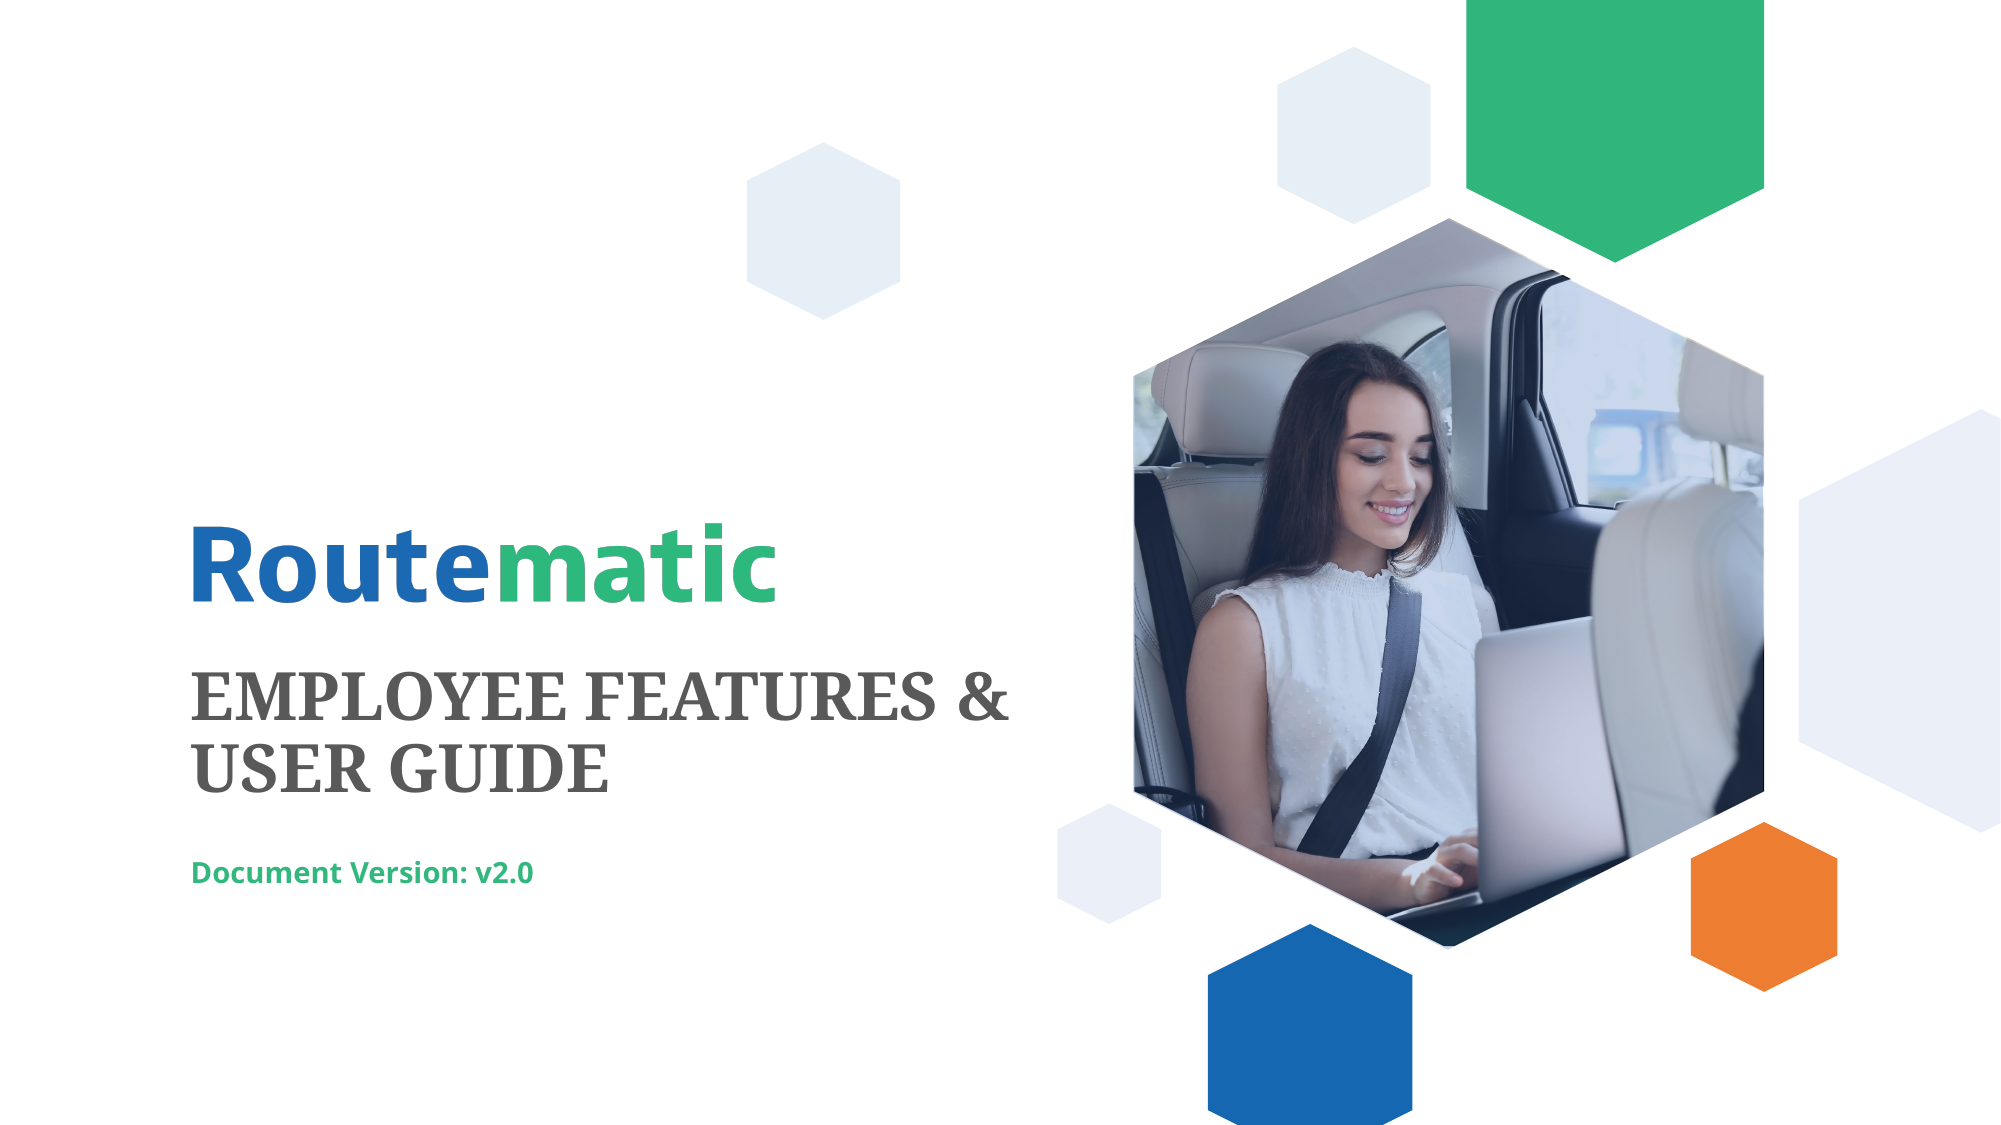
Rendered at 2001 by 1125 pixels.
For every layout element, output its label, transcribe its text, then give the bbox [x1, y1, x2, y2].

title Employee Features & User Guide [175, 624, 1188, 815]
text_box Document Version: v2.0 [175, 846, 662, 897]
picture [167, 489, 801, 637]
picture [1134, 218, 1765, 947]
